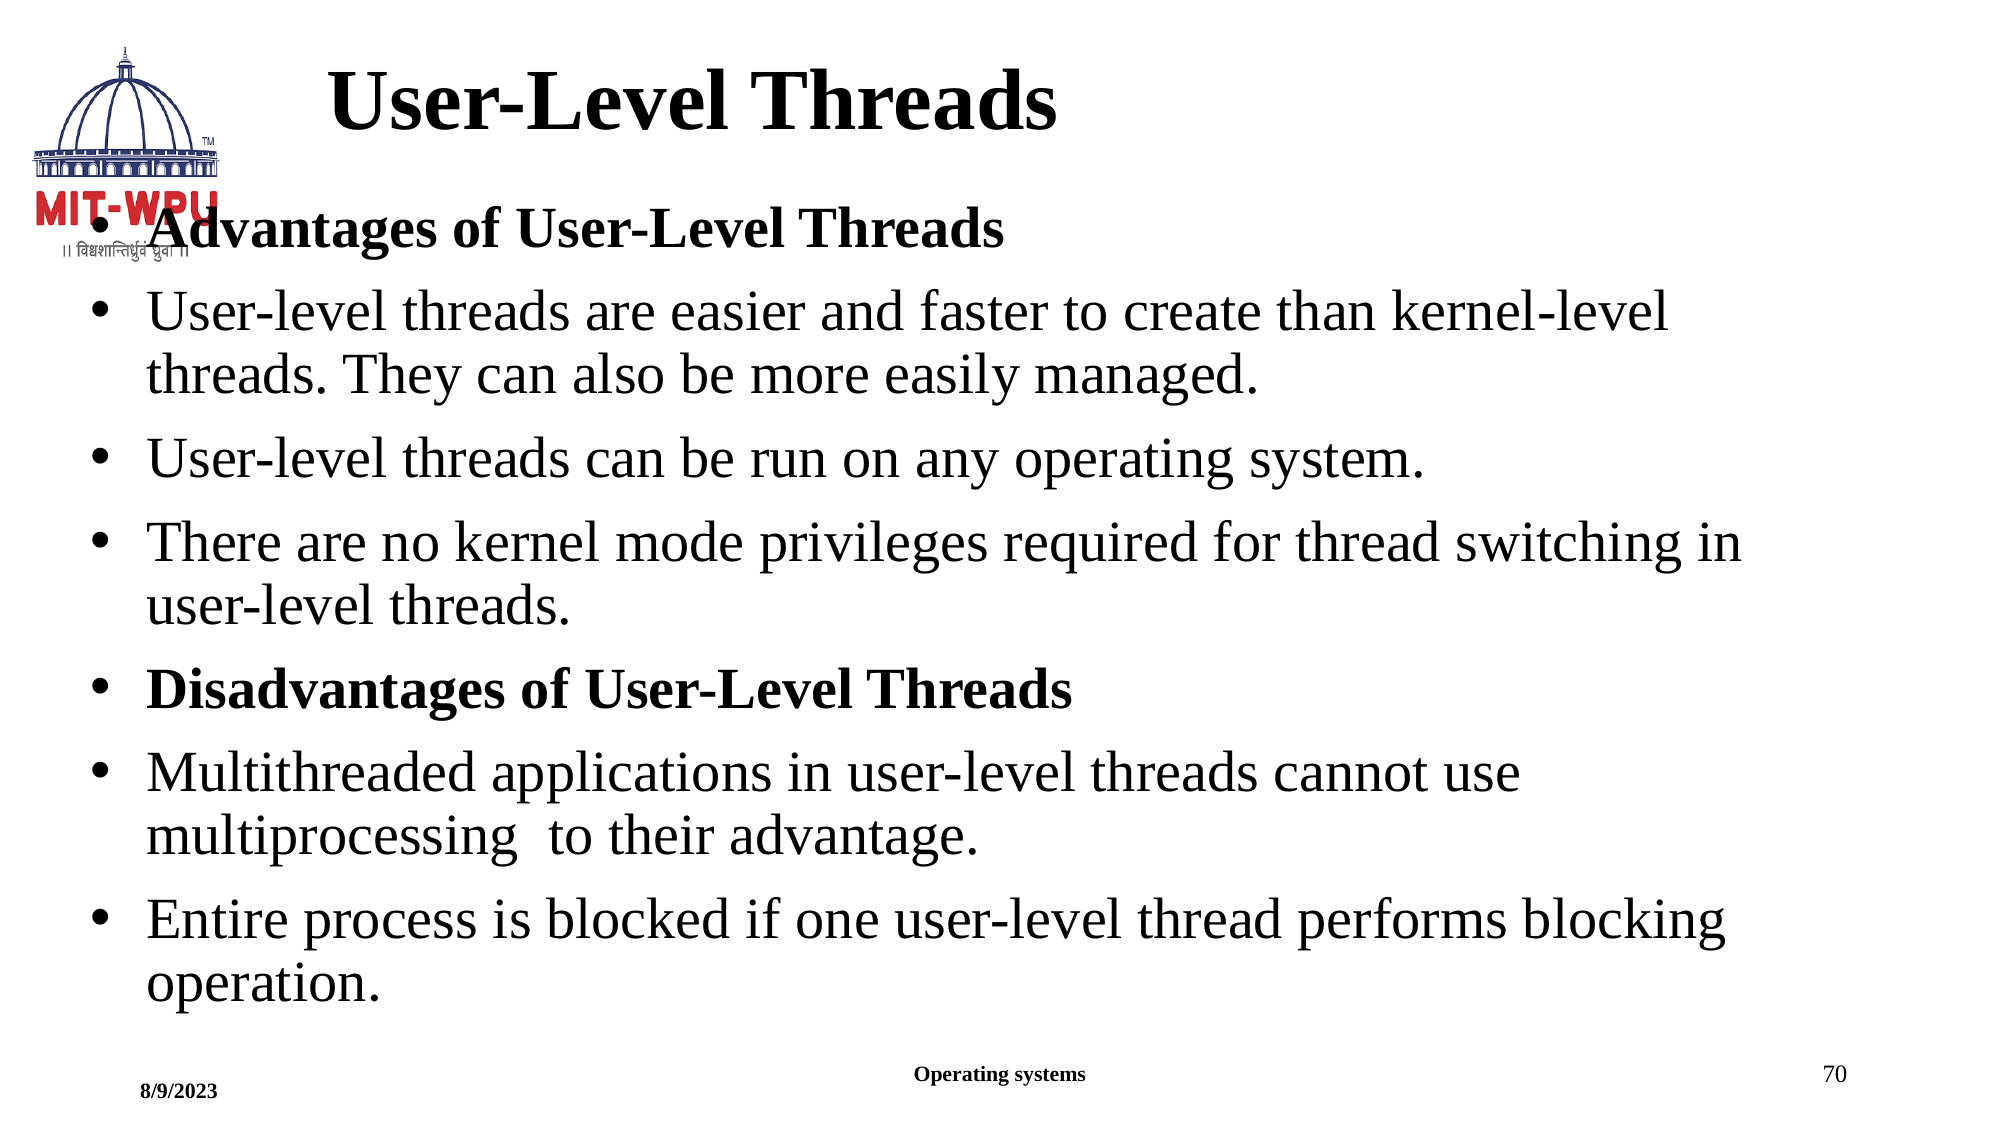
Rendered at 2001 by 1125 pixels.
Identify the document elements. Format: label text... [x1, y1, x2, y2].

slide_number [125, 1059, 575, 1120]
list Advantages of User-Level Threads User-level threads are easier and faster to create than kernel-level threads. They can also be more easily managed. User-level threads can be run on any operating system. There are no kernel mode privileges required for thread switching in user-level threads. Disadvantages of User-Level Threads Multithreaded applications in user-level threads cannot use multiprocessing to their advantage. Entire process is blocked if one user-level thread performs blocking operation. [56, 189, 1830, 1055]
footer Operating systems [662, 1055, 1338, 1103]
title User-Level Threads [291, 47, 1830, 189]
picture [31, 46, 241, 263]
slide_number 70 [1412, 1042, 1863, 1103]
